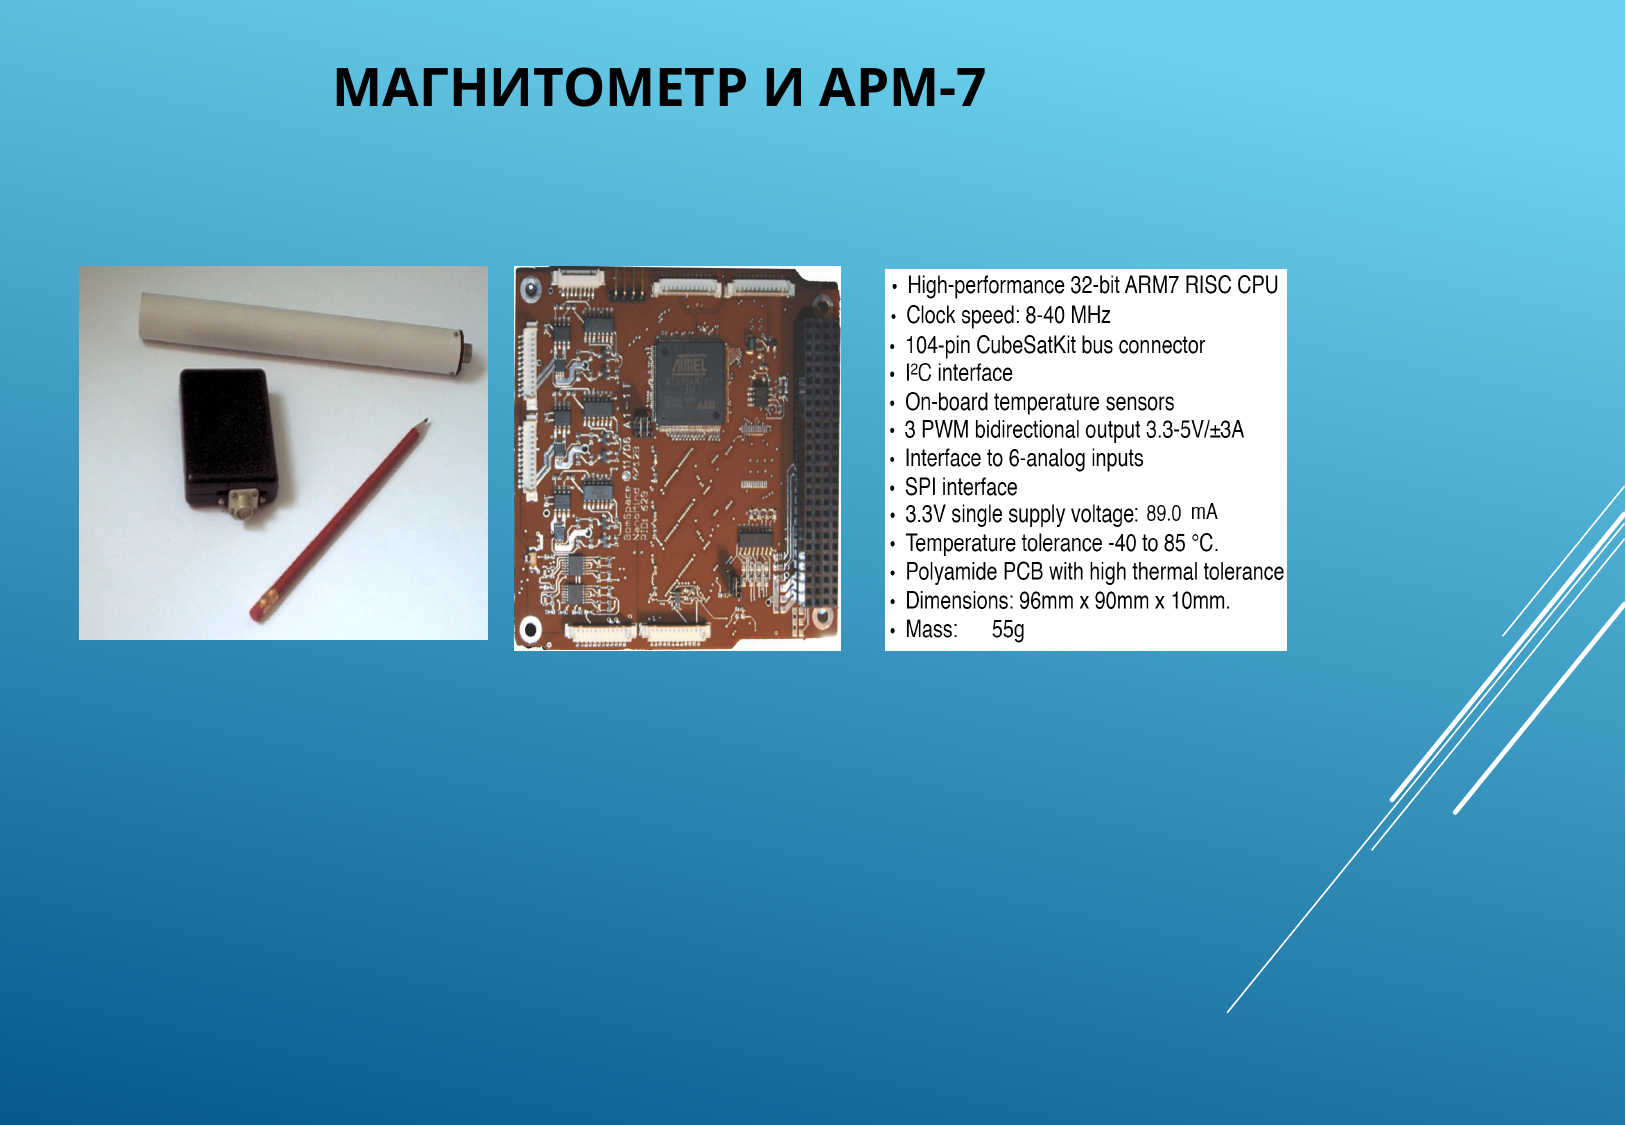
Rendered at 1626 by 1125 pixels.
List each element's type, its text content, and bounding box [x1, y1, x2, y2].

title Магнитометр и АРМ-7 [91, 45, 1229, 125]
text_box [514, 266, 1460, 712]
picture [79, 266, 488, 640]
